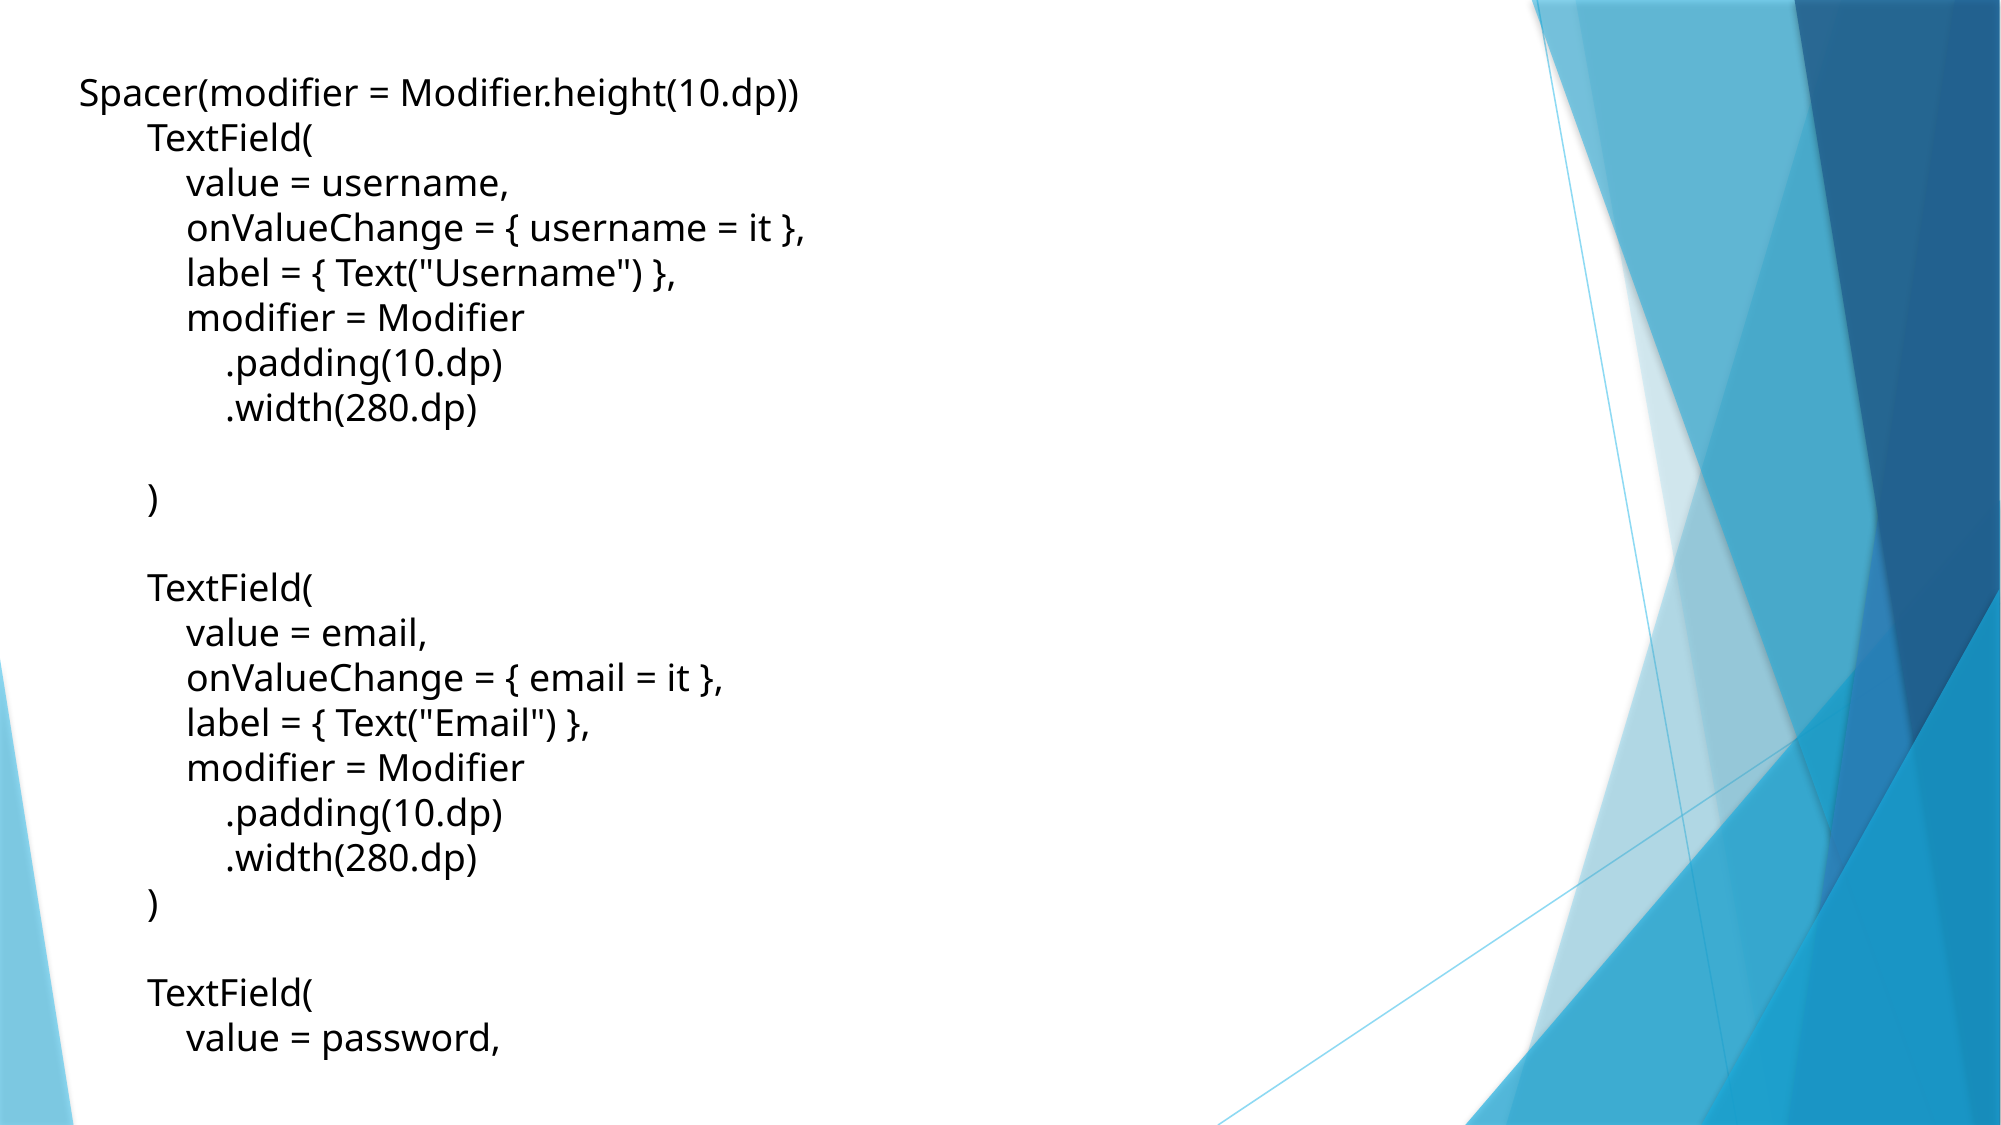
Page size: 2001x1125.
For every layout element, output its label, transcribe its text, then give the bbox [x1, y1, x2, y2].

text_box Spacer(modifier = Modifier.height(10.dp)) TextField( value = username, onValueChange = { username = it }, label = { Text("Username") }, modifier = Modifier .padding(10.dp) .width(280.dp) ) TextField( value = email, onValueChange = { email = it }, label = { Text("Email") }, modifier = Modifier .padding(10.dp) .width(280.dp) ) TextField( value = password, [54, 61, 1871, 1112]
